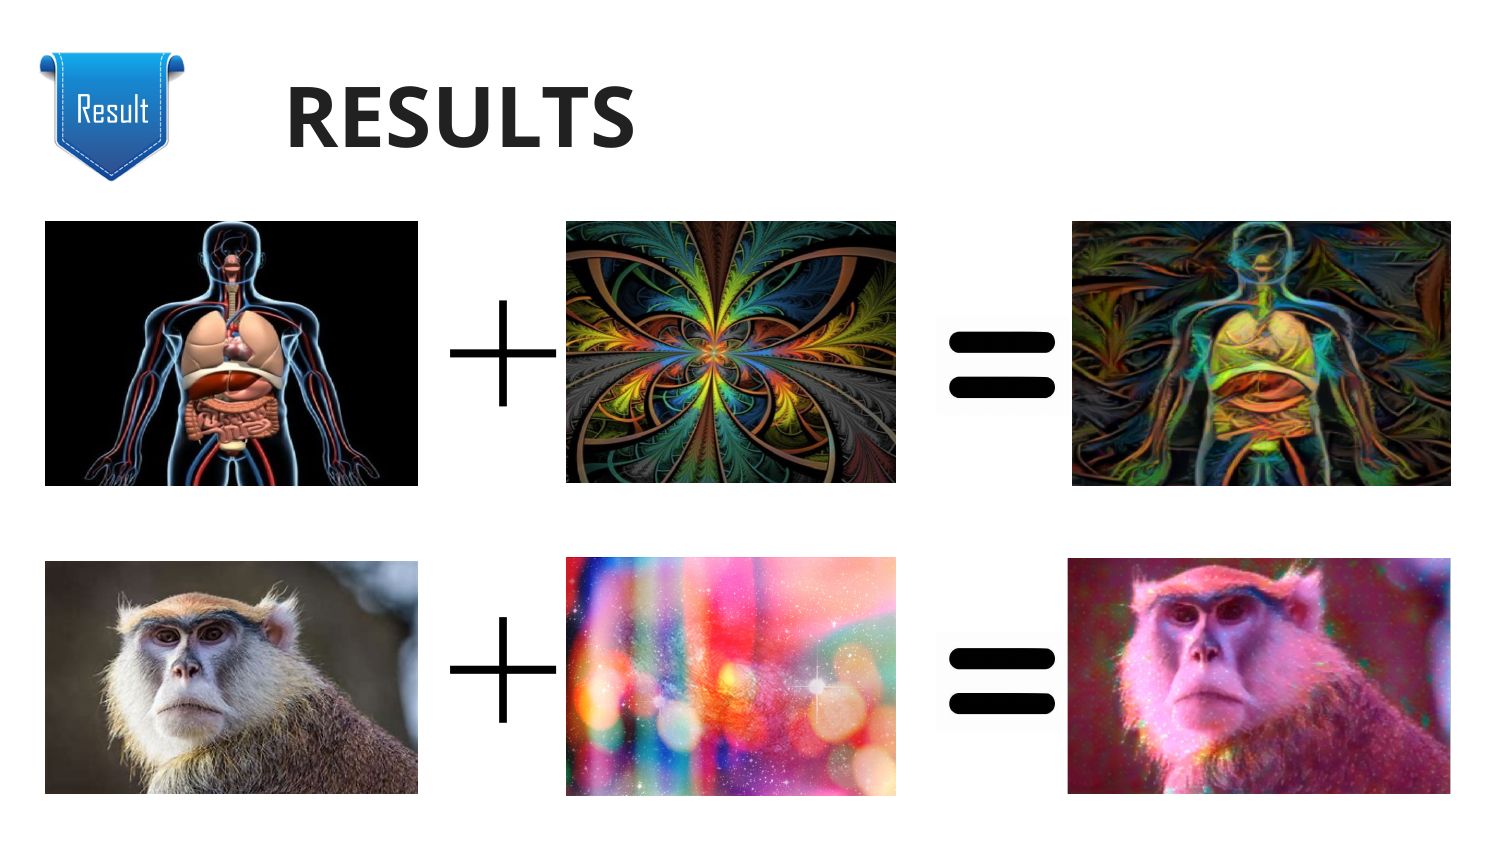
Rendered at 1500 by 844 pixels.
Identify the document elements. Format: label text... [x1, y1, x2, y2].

picture [44, 221, 418, 487]
picture [935, 316, 1070, 416]
picture [1071, 221, 1451, 487]
picture [428, 221, 896, 483]
picture [935, 557, 1451, 794]
picture [428, 557, 896, 796]
title RESULTS [187, 48, 1449, 180]
picture [38, 47, 187, 185]
picture [44, 560, 418, 794]
